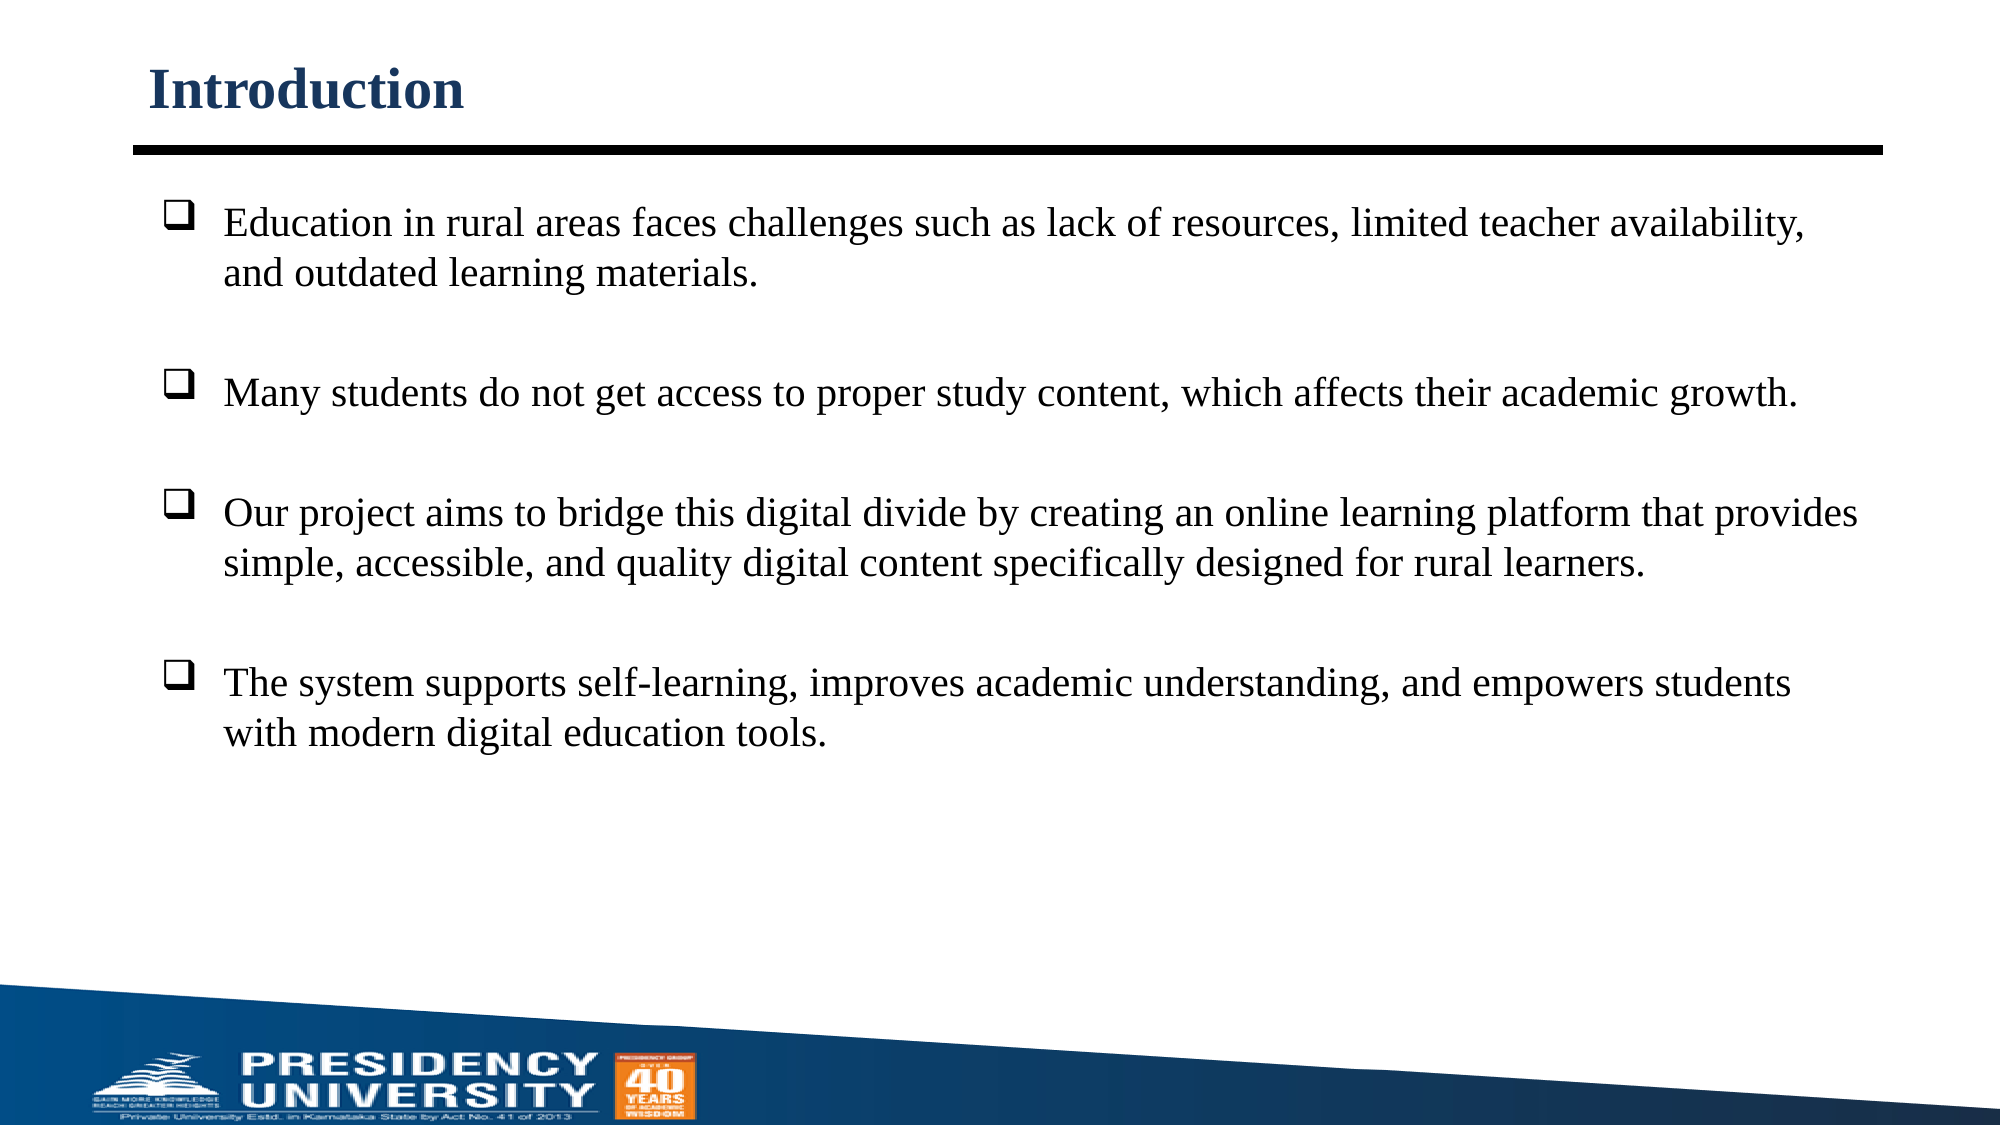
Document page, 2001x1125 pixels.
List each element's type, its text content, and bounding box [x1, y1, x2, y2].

list Education in rural areas faces challenges such as lack of resources, limited teacher availability, and outdated learning materials. Many students do not get access to proper study content, which affects their academic growth. Our project aims to bridge this digital divide by creating an online learning platform that provides simple, accessible, and quality digital content specifically designed for rural learners. The system supports self-learning, improves academic understanding, and empowers students with modern digital education tools. [133, 187, 1884, 1000]
title Introduction [133, 45, 1884, 125]
picture [0, 982, 2000, 1125]
